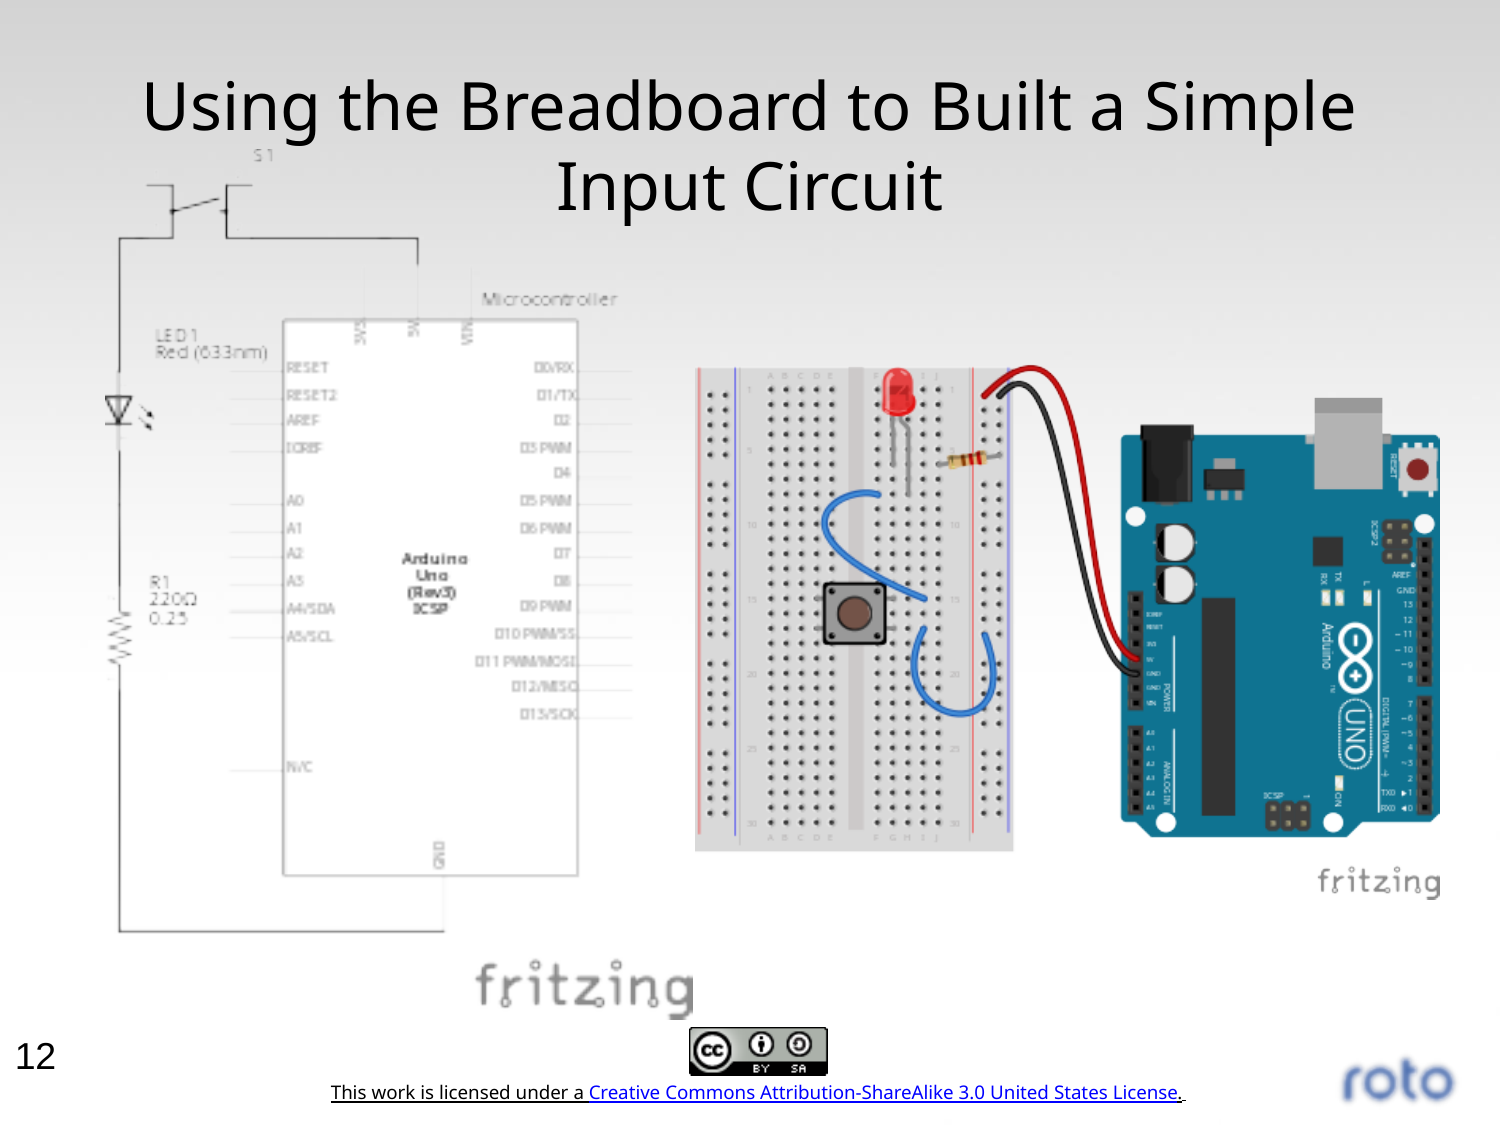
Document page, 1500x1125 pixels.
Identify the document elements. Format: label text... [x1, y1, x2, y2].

title Using the Breadboard to Built a Simple Input Circuit [112, 49, 1388, 238]
picture [0, 0, 1500, 1125]
